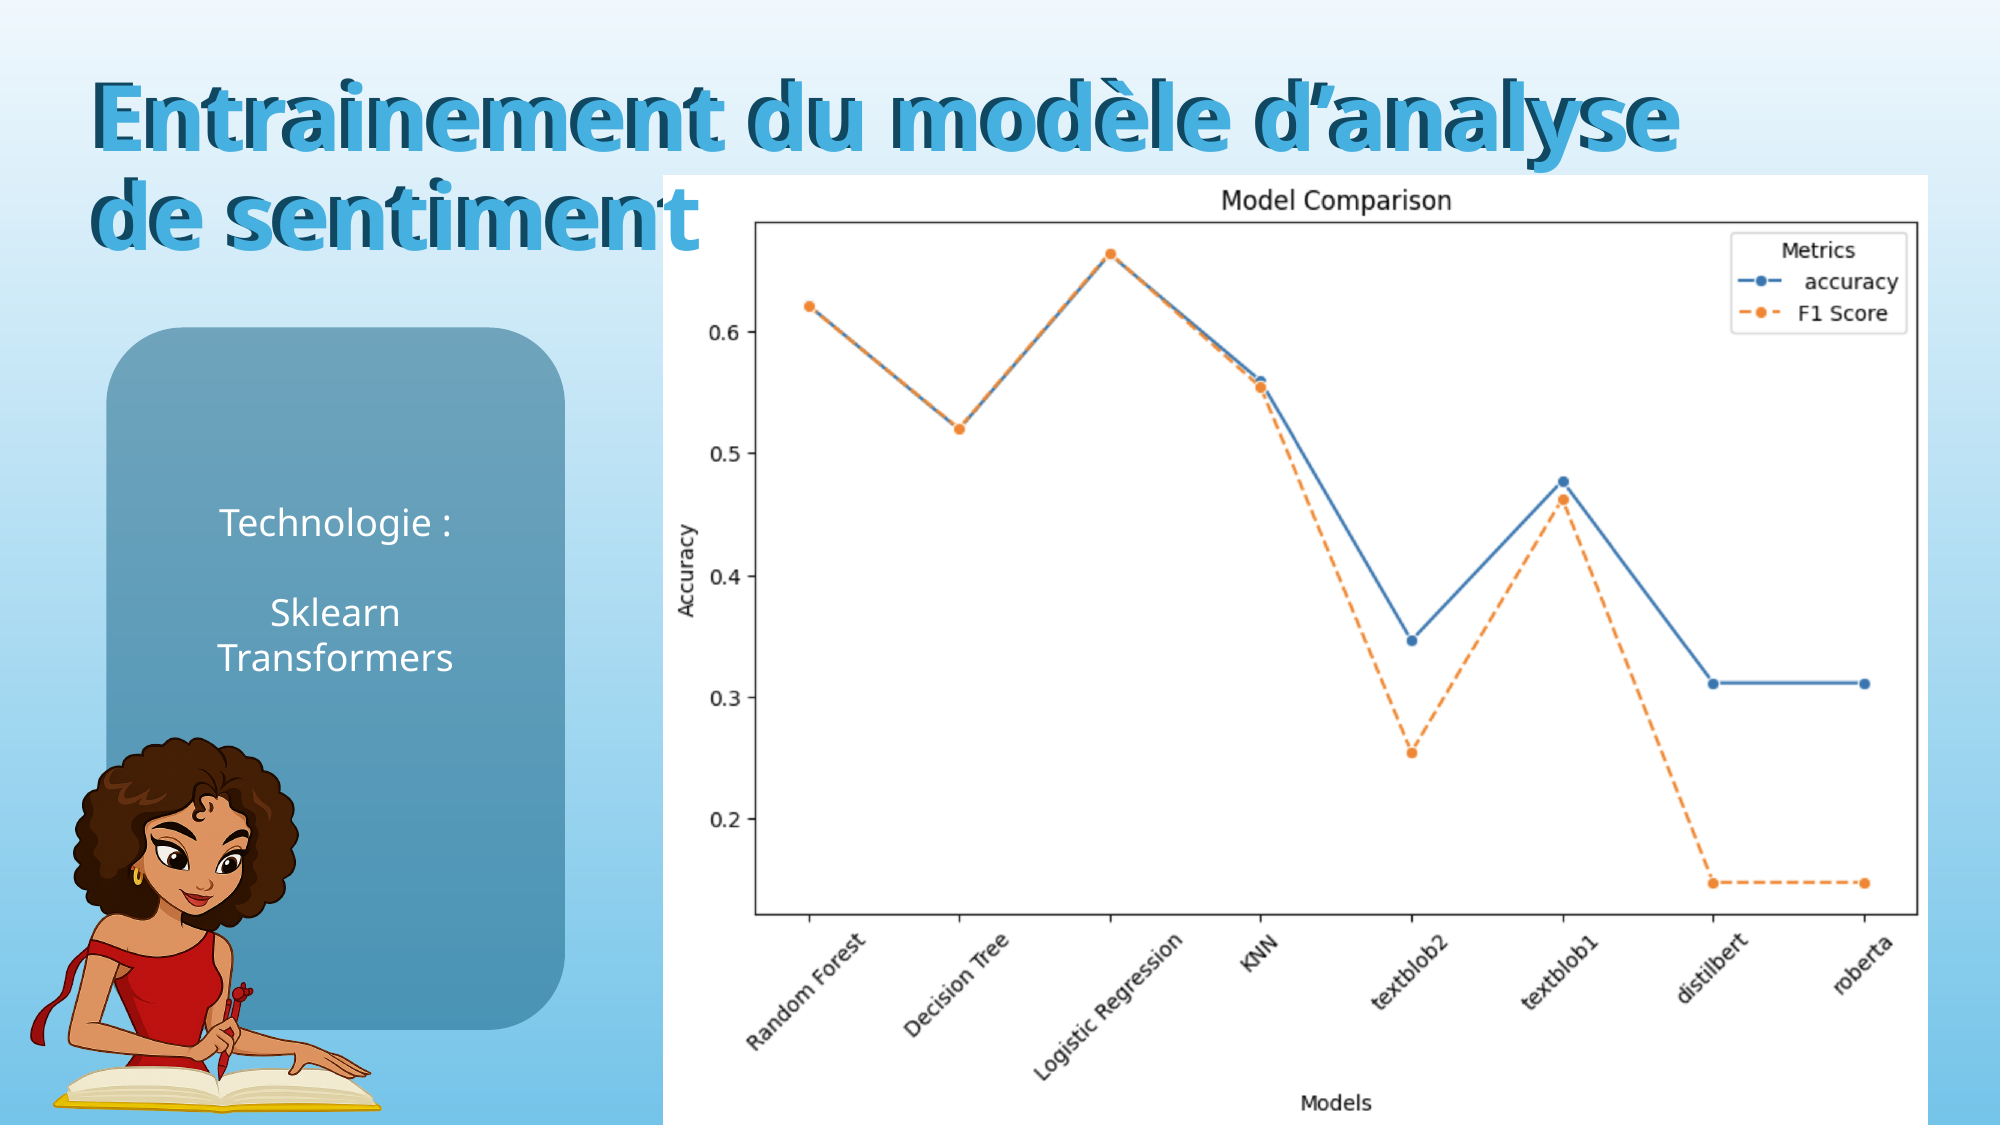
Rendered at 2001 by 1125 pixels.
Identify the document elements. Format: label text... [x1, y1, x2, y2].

picture [6, 736, 397, 1125]
picture [663, 175, 1928, 1125]
text_box Technologie : Sklearn Transformers [106, 327, 565, 1030]
text_box Entrainement du modèle d’analyse de sentiment [80, 62, 1805, 281]
title Entrainement du modèle d’analyse de sentiment [72, 59, 1798, 278]
